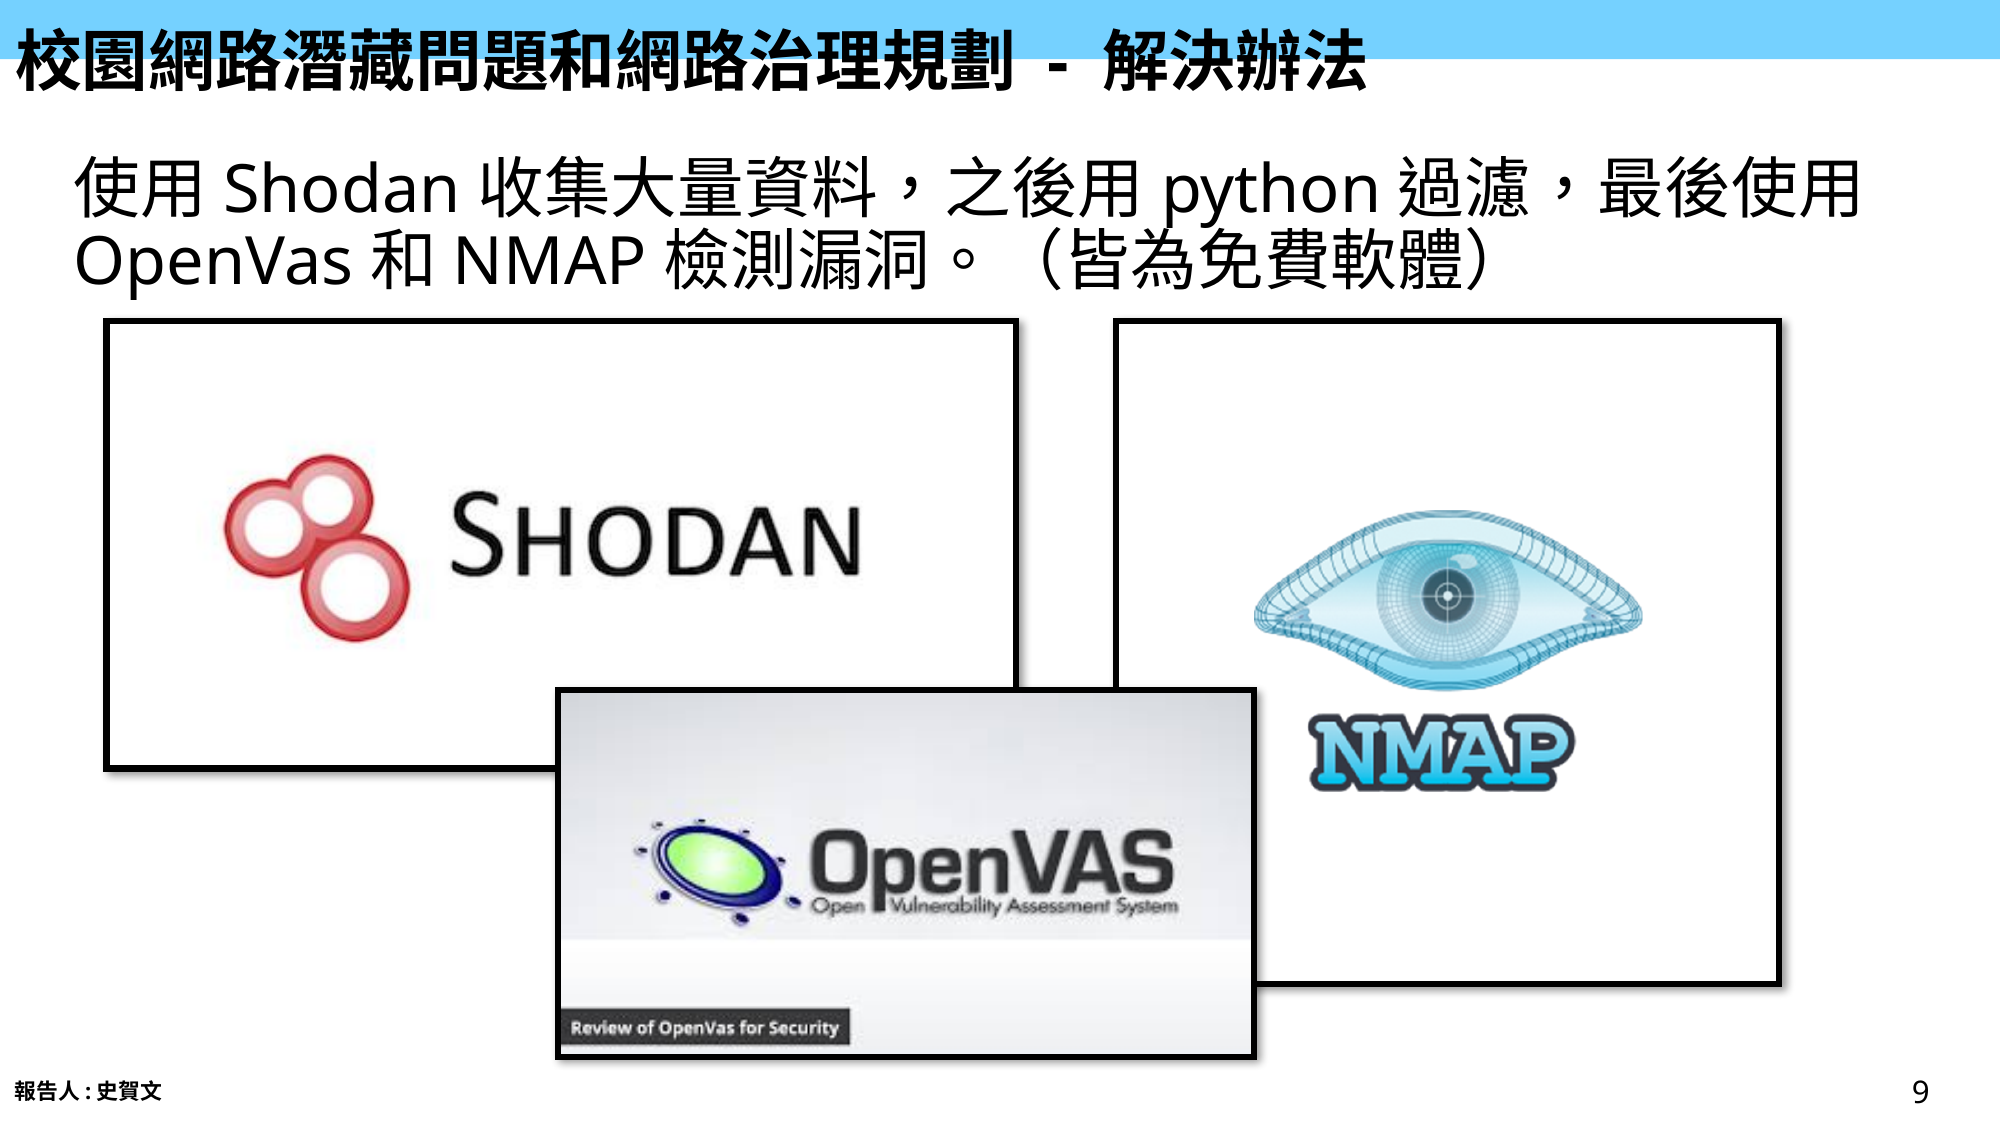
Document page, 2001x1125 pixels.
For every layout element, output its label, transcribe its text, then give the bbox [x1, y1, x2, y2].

slide_number 9 [1837, 1066, 2000, 1122]
text_box 使用Shodan收集大量資料，之後用python過濾，最後使用OpenVas和NMAP檢測漏洞。（皆為免費軟體） [58, 35, 1967, 418]
title 校園網路潛藏問題和網路治理規劃 - 解決辦法 [0, 0, 1459, 128]
picture [109, 323, 1777, 1054]
